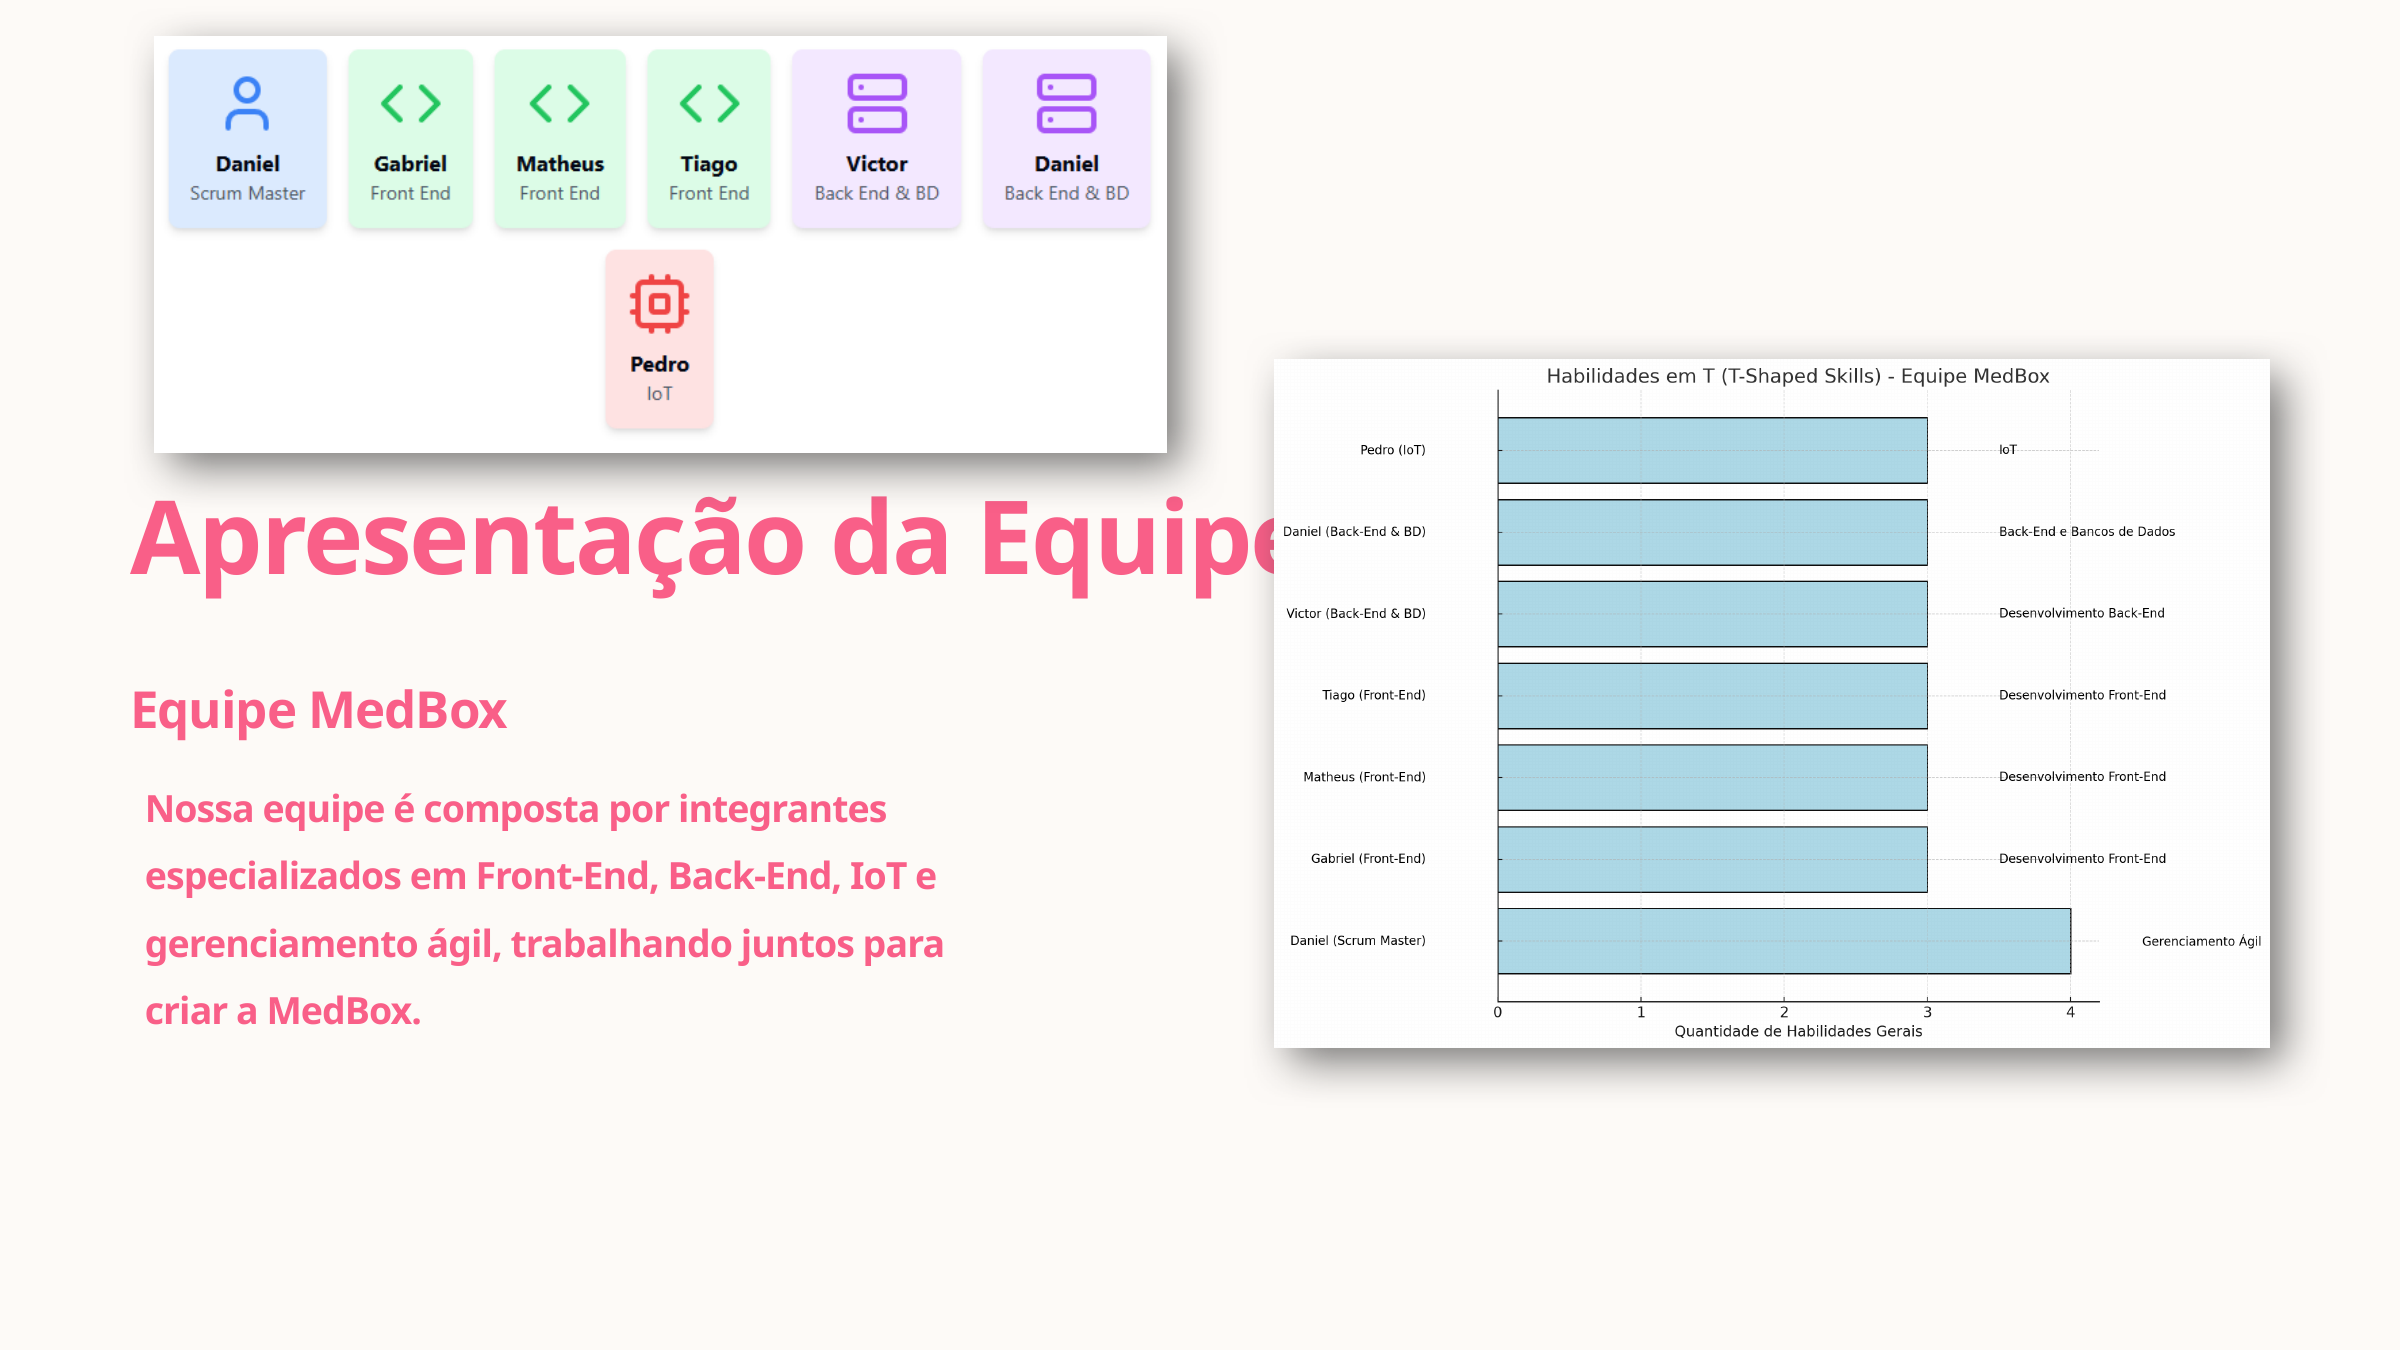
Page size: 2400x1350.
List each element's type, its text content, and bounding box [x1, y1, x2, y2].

picture [1274, 359, 2270, 1048]
picture [153, 36, 1167, 453]
text_box Nossa equipe é composta por integrantes especializados em Front-End, Back-End, IoT e gerenciamento ágil, trabalhando juntos para criar a MedBox. [130, 754, 1028, 1107]
text_box Equipe MedBox [130, 675, 642, 739]
text_box Apresentação da Equipe [130, 467, 1216, 596]
